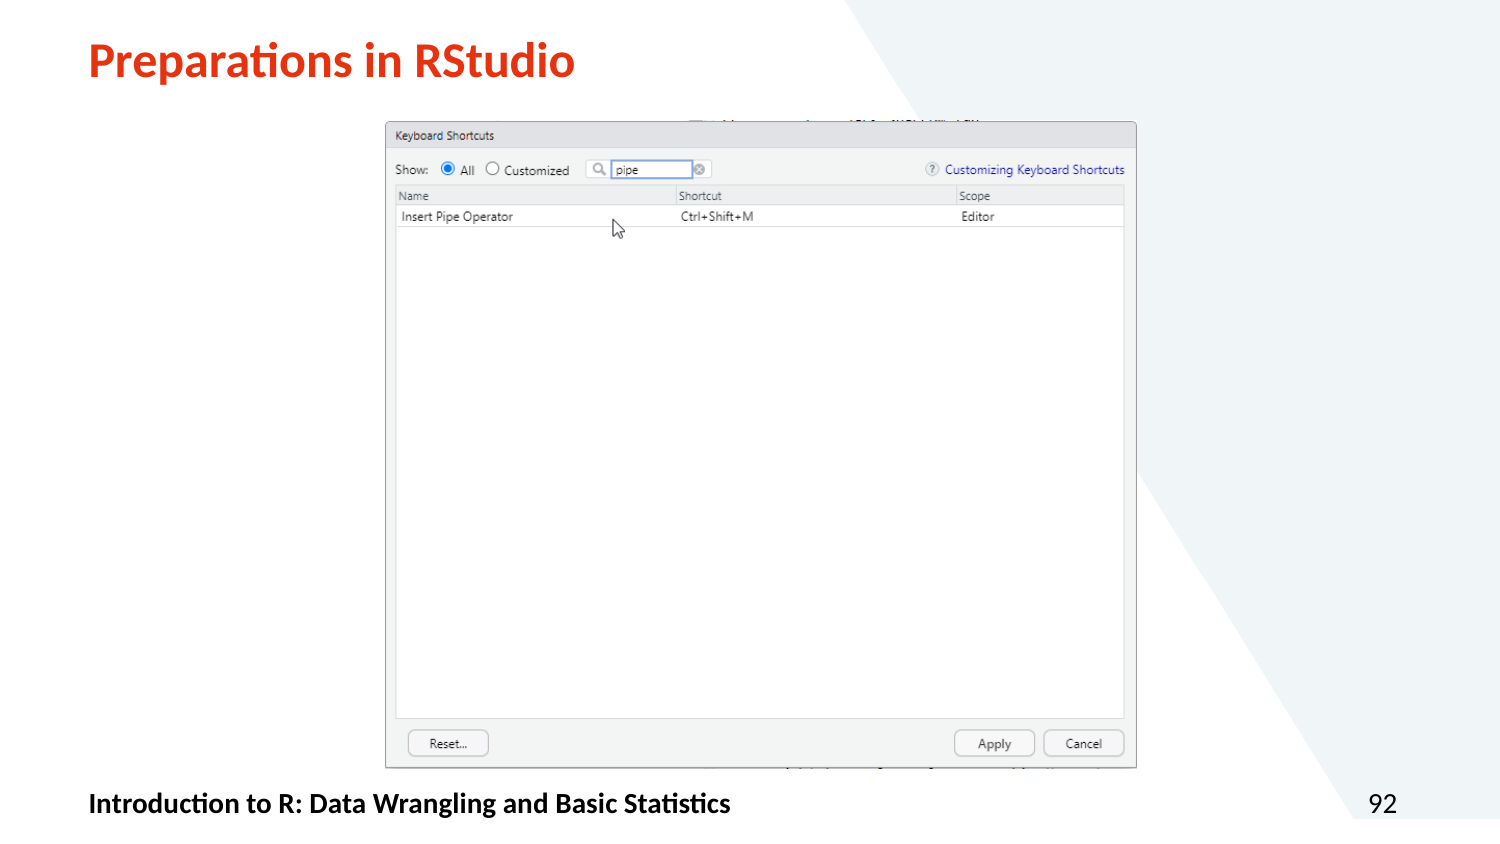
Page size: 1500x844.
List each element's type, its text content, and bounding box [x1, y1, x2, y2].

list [384, 120, 1137, 769]
slide_number 92 [1239, 785, 1398, 819]
picture [0, 0, 1500, 819]
title Preparations in RStudio [88, 24, 1398, 127]
footer Introduction to R: Data Wrangling and Basic Statistics [88, 785, 1217, 819]
